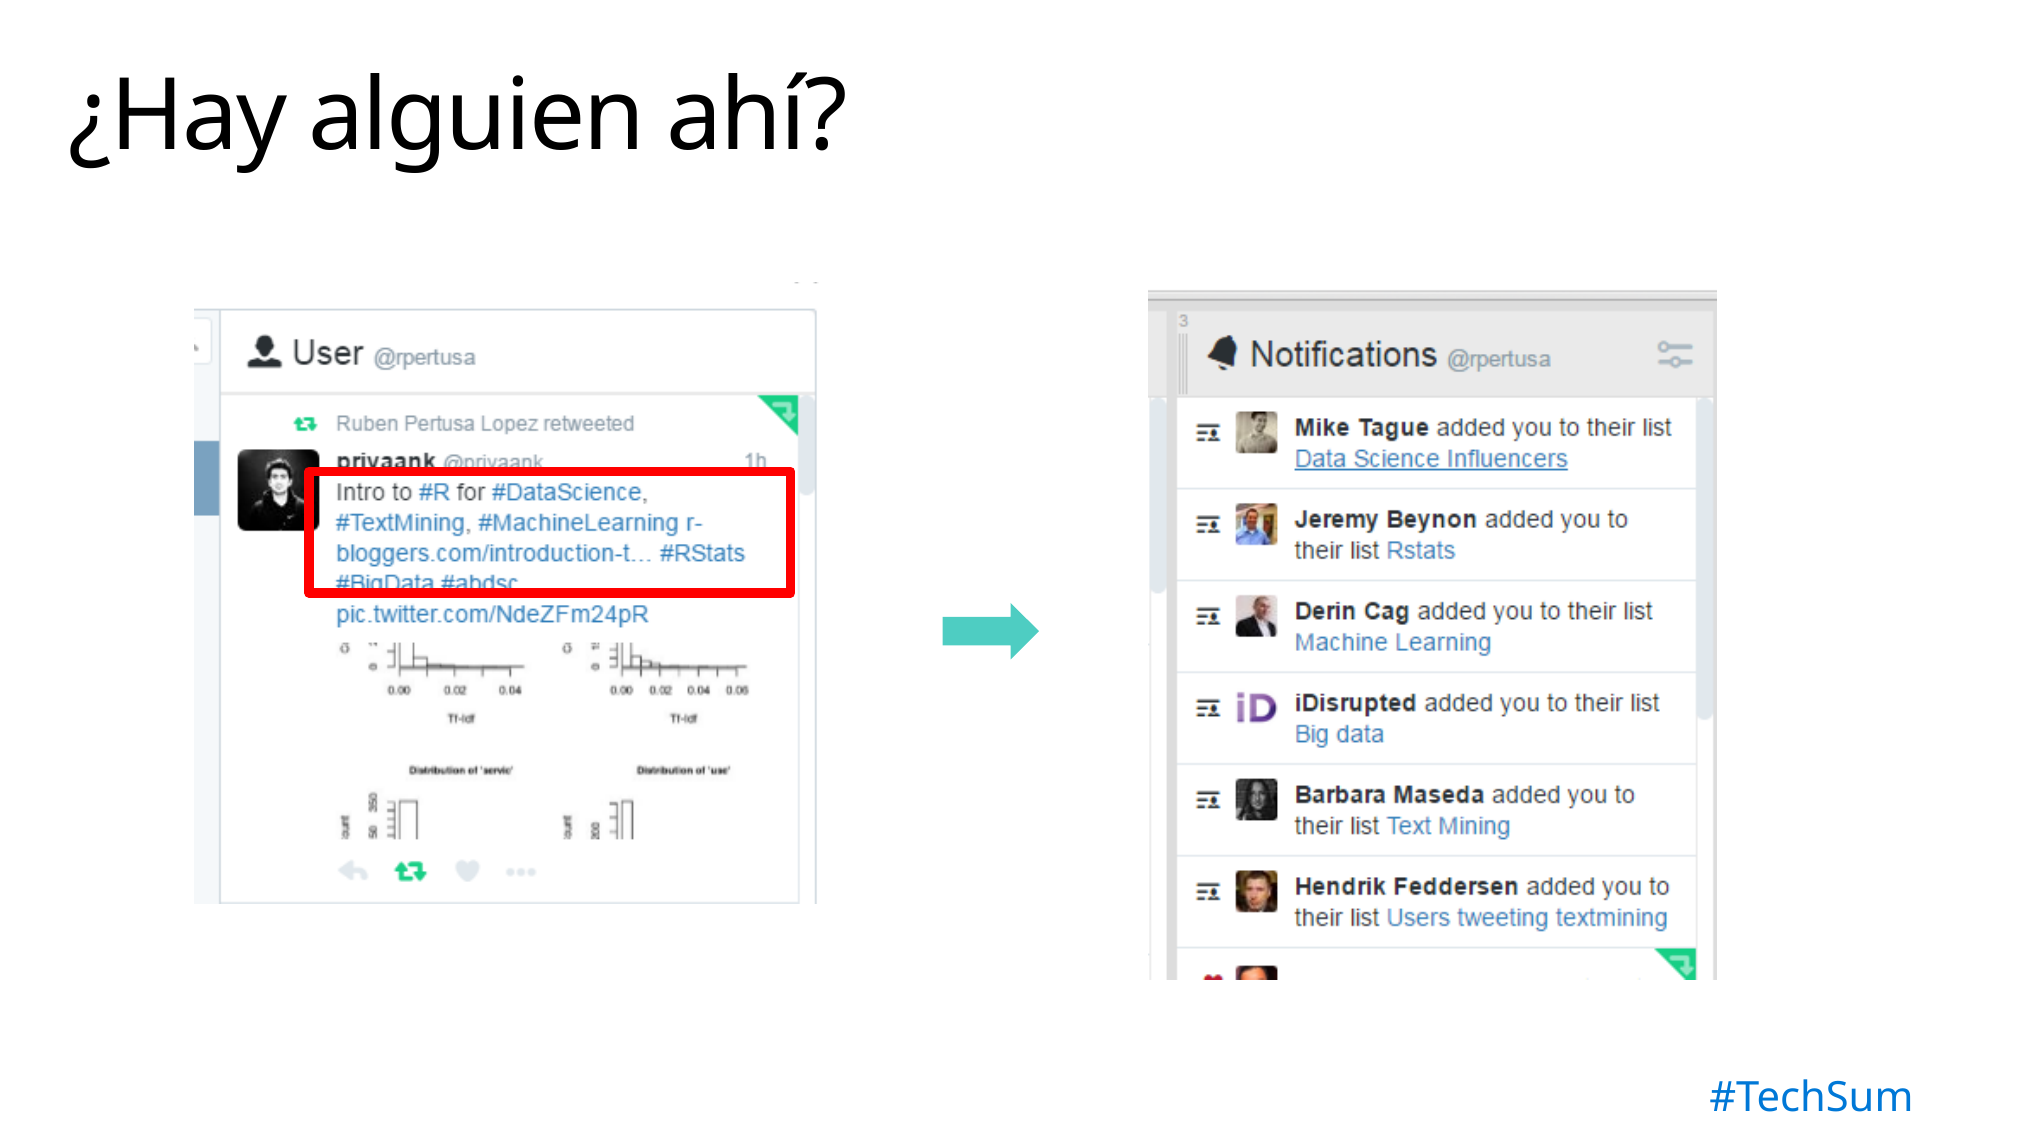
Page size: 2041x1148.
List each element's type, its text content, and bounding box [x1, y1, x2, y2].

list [194, 282, 834, 905]
picture [1148, 282, 1718, 980]
text_box [941, 602, 1040, 661]
title ¿Hay alguien ahí? [45, 48, 1996, 199]
